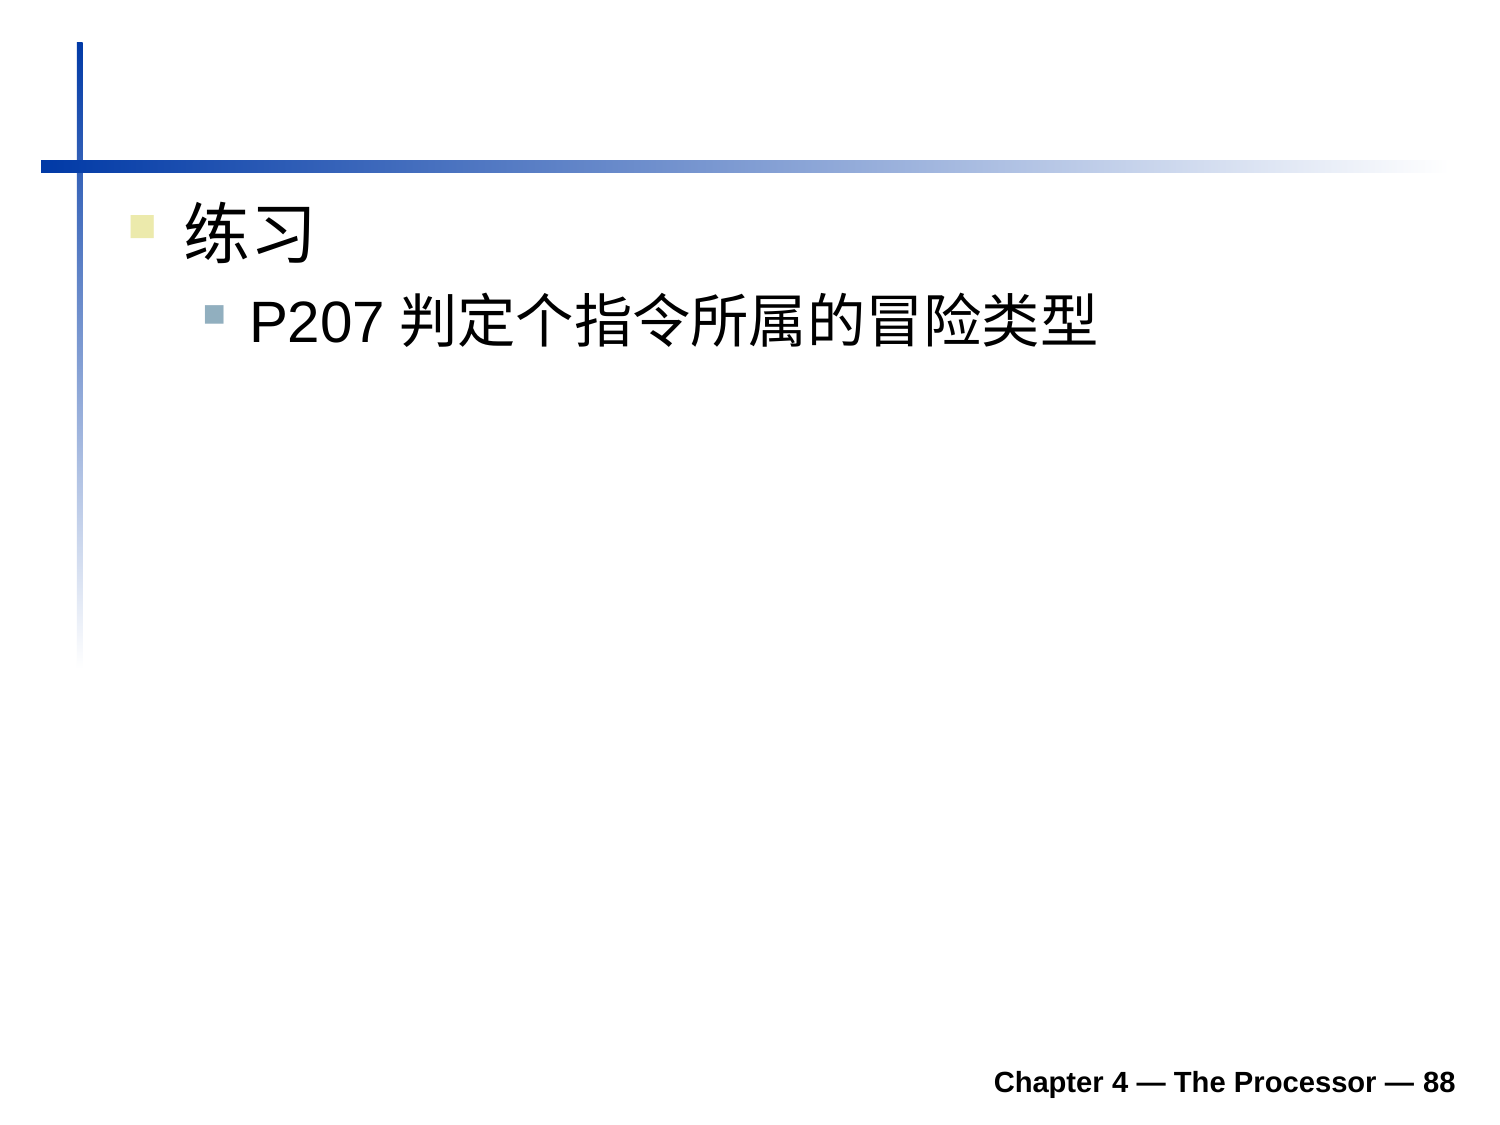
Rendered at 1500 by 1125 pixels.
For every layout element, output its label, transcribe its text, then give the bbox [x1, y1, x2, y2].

list 练习 P207判定个指令所属的冒险类型 [112, 184, 1469, 1024]
footer Chapter 4 — The Processor — 88 [277, 1046, 1471, 1106]
